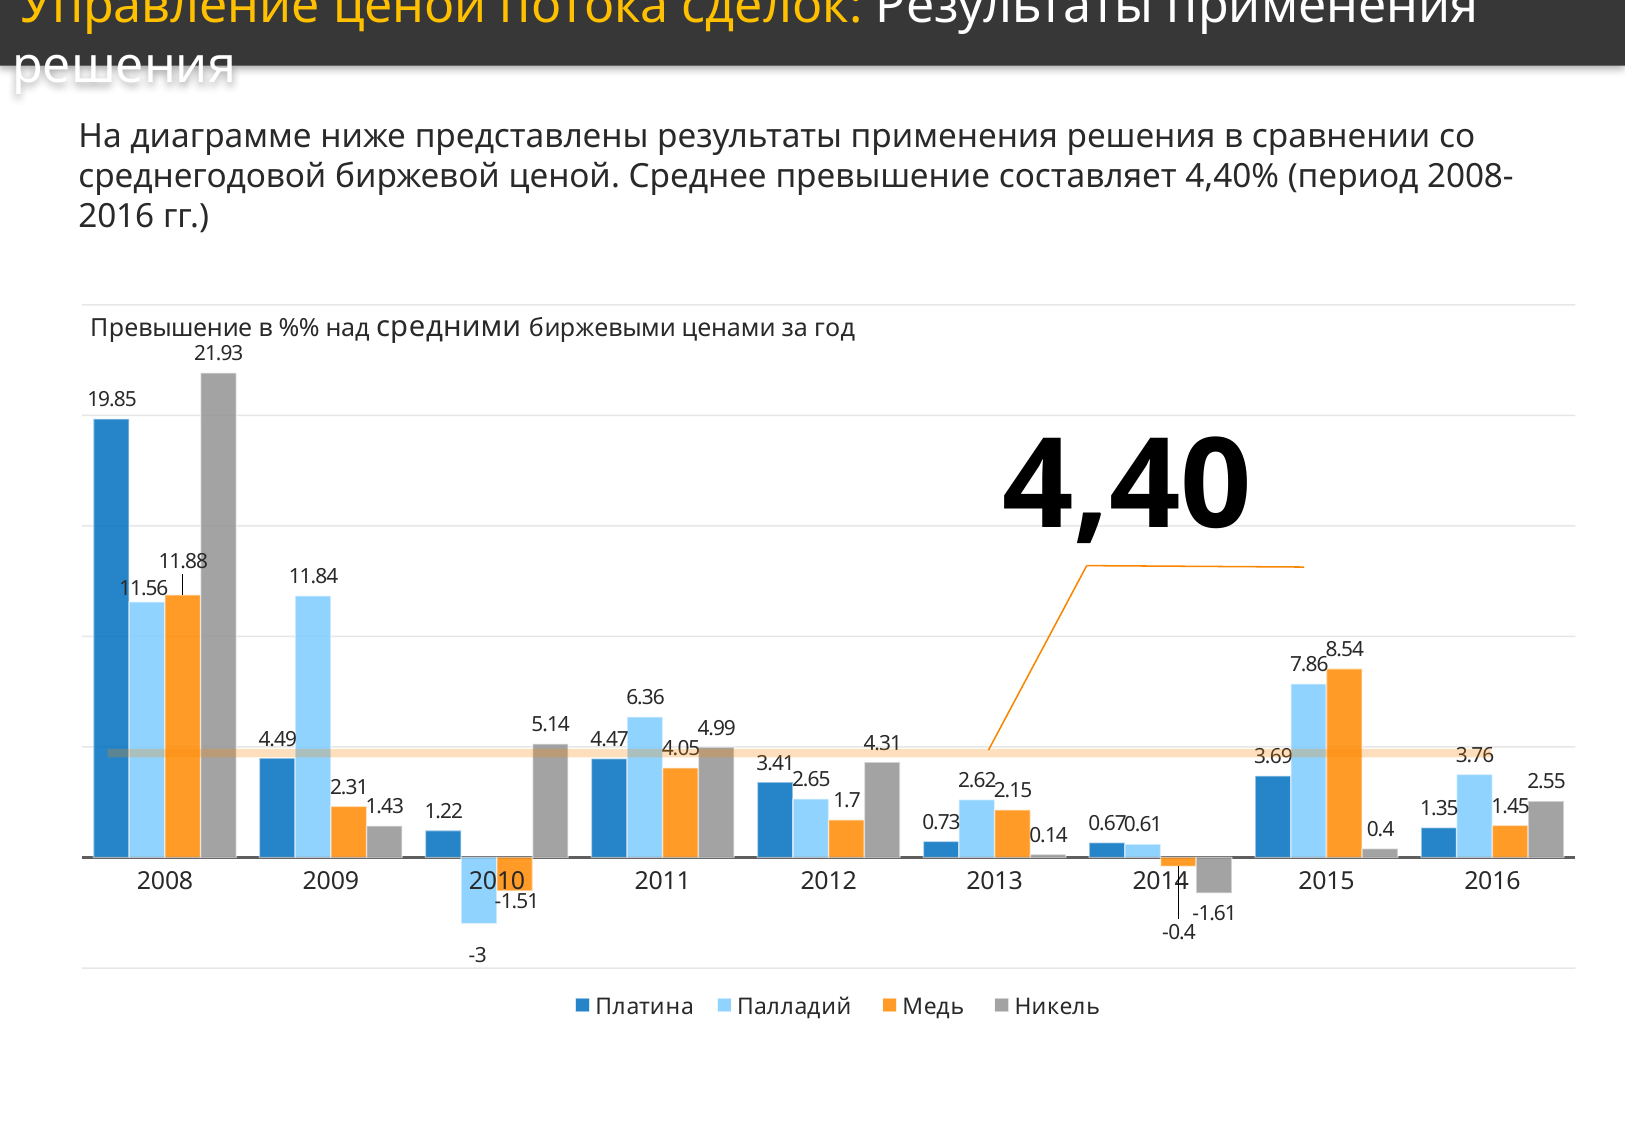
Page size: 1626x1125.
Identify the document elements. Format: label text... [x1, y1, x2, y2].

chart [58, 272, 1595, 1041]
text_box На диаграмме ниже представлены результаты применения решения в сравнении со среднегодовой биржевой ценой. Среднее превышение составляет 4,40% (период 2008-2016 гг.) [63, 107, 1536, 242]
text_box Управление ценой потока сделок: Результаты применения решения [0, 0, 1625, 66]
